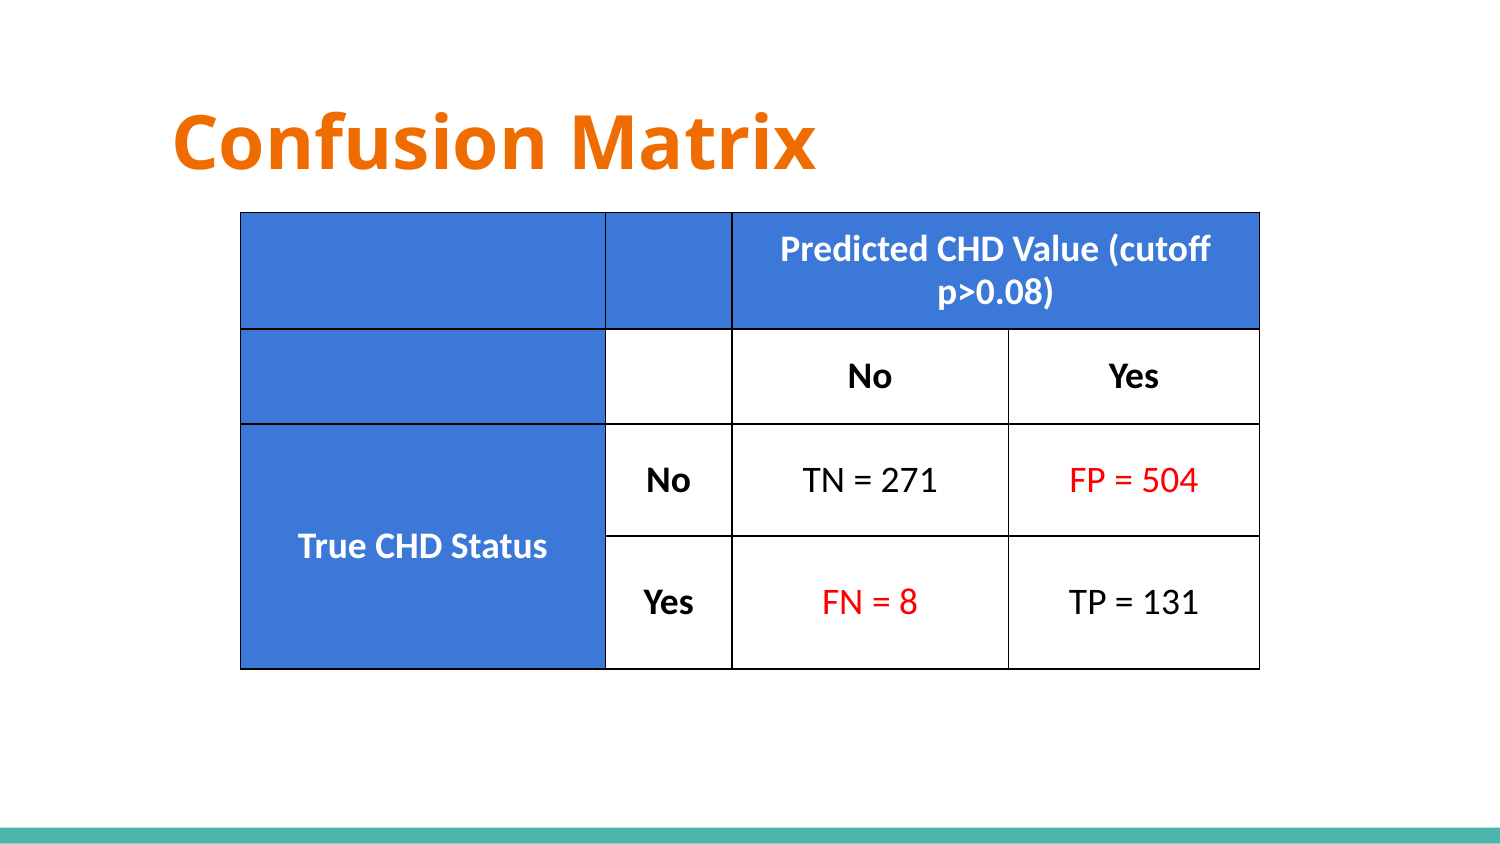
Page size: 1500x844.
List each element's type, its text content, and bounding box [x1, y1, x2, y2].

table_header Predicted CHD Value (cutoff p>0.08) [733, 213, 1259, 328]
table_cell FP = 504 [1009, 425, 1259, 535]
text_box Confusion Matrix [156, 79, 948, 192]
table_cell No [606, 425, 731, 535]
table_header [241, 213, 605, 328]
table_cell [606, 330, 731, 423]
table_cell True CHD Status [241, 425, 605, 668]
table_cell Yes [1009, 330, 1259, 423]
table_cell No [733, 330, 1008, 423]
table_header [606, 213, 731, 328]
table_cell TP = 131 [1009, 537, 1259, 668]
table_cell FN = 8 [733, 537, 1008, 668]
table_cell TN = 271 [733, 425, 1008, 535]
table_cell [241, 330, 605, 423]
table_cell Yes [606, 537, 731, 668]
